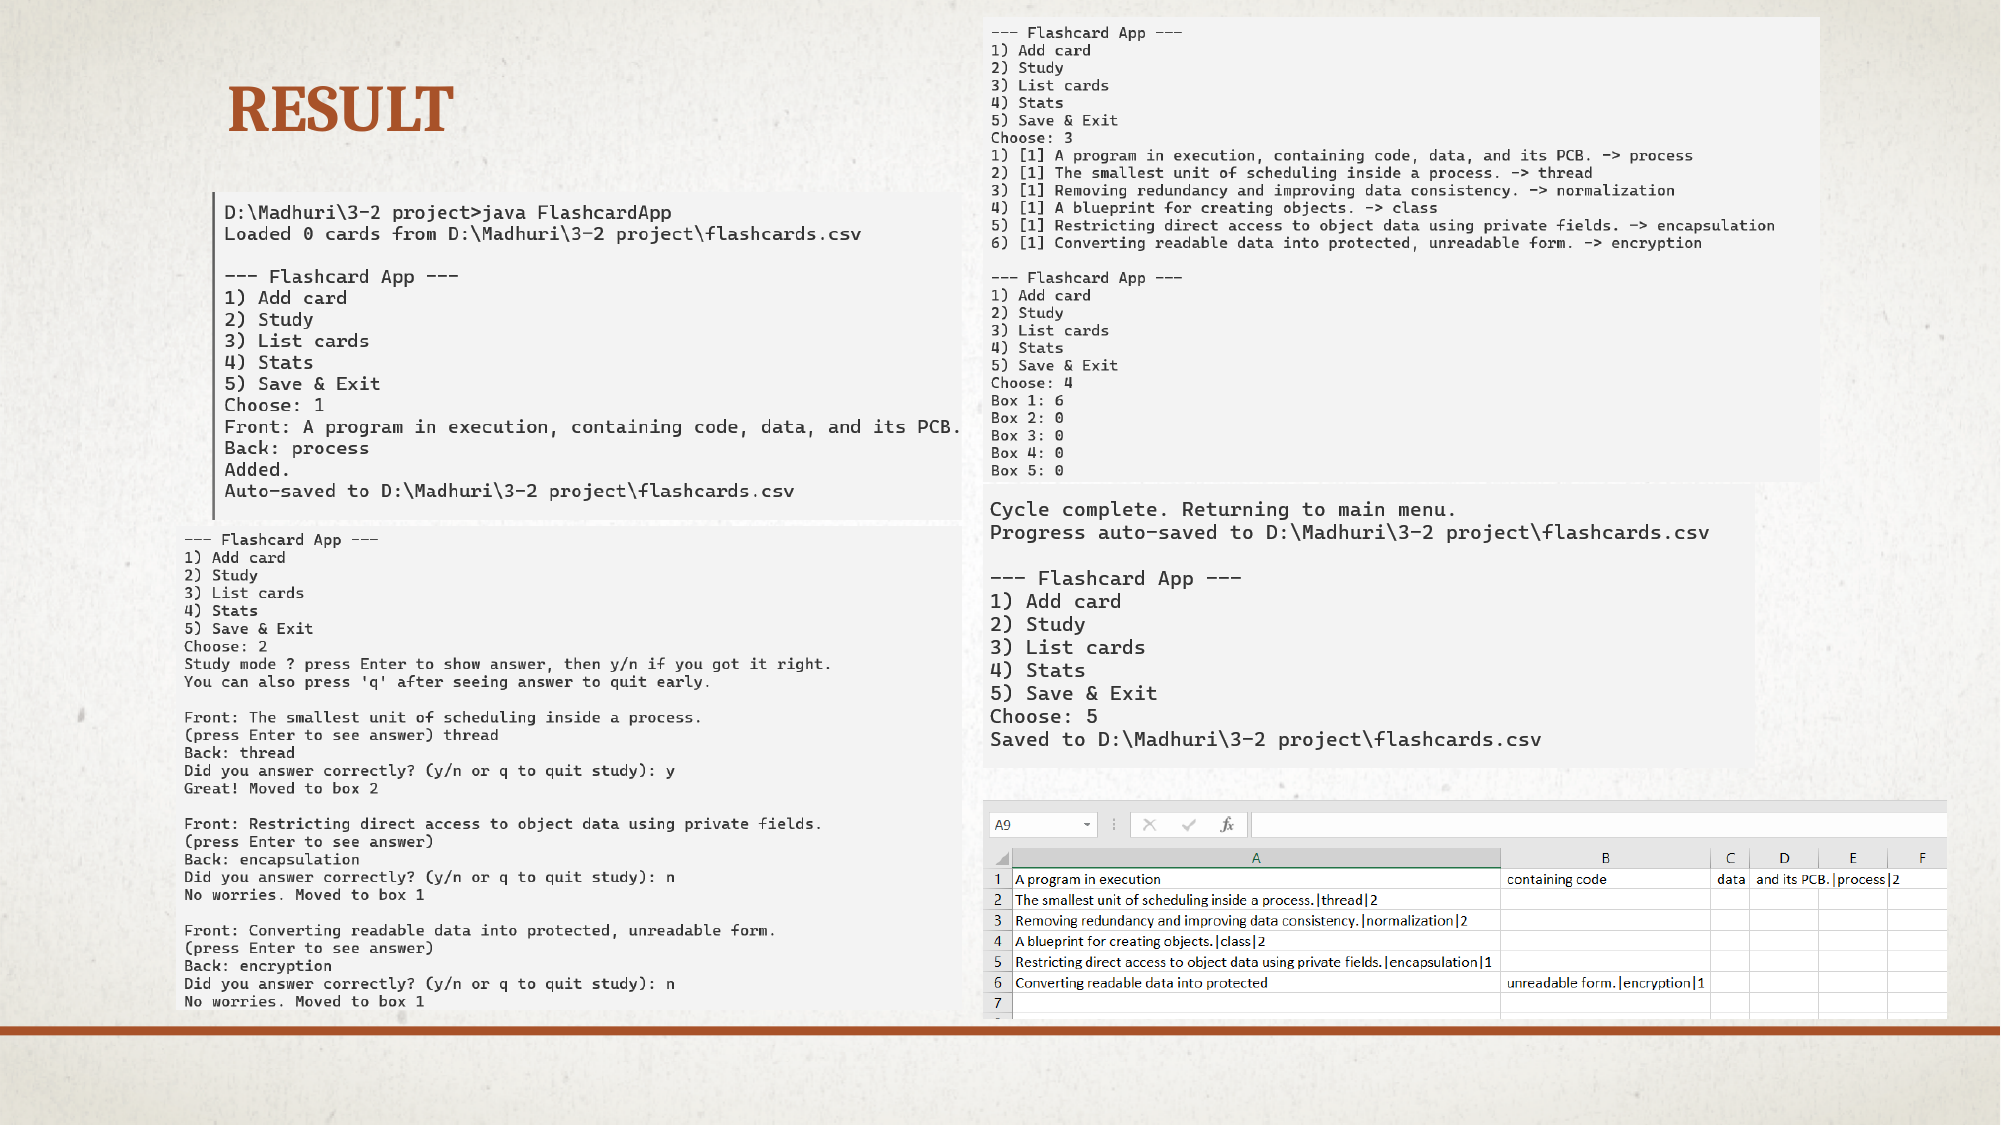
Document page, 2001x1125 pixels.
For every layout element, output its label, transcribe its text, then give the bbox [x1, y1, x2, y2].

title result [212, 0, 1788, 153]
picture [0, 0, 2001, 1125]
